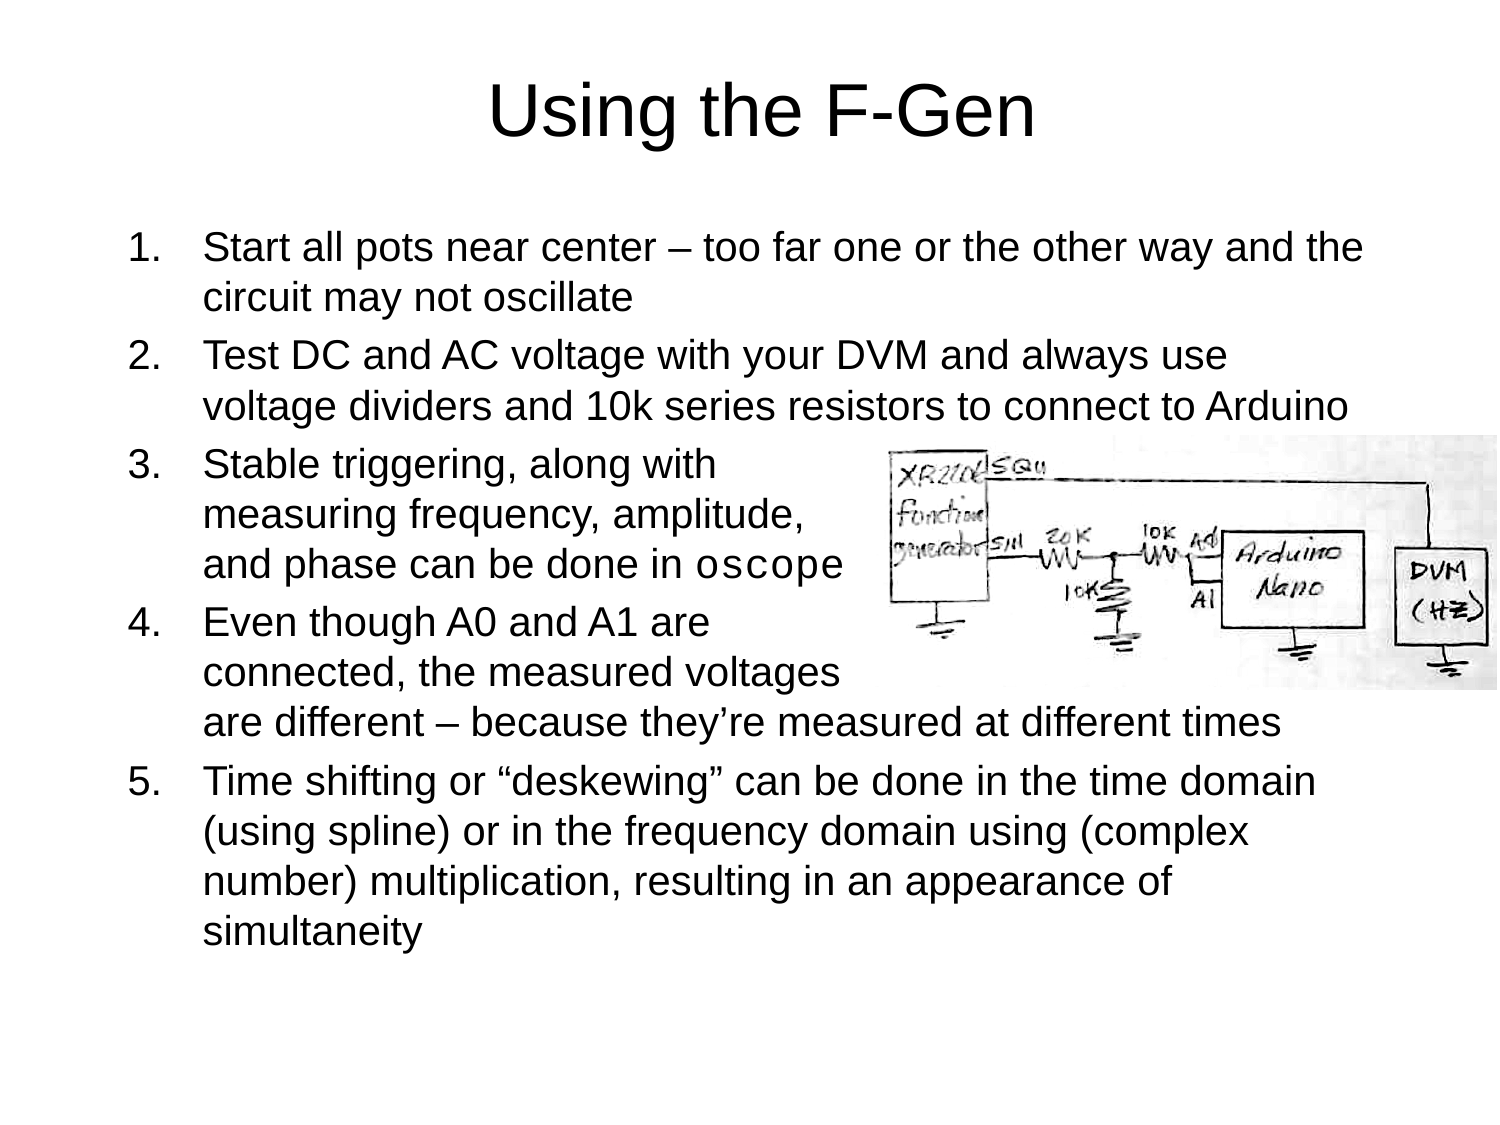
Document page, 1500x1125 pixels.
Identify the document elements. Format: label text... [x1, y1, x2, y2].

title Using the F-Gen [125, 12, 1400, 200]
list Start all pots near center – too far one or the other way and the circuit may not oscillate Test DC and AC voltage with your DVM and always use voltage dividers and 10k series resistors to connect to Arduino Stable triggering, along with measuring frequency, amplitude, and phase can be done in oscope Even though A0 and A1 are connected, the measured voltages are different – because they’re measured at different times Time shifting or “deskewing” can be done in the time domain (using spline) or in the frequency domain using (complex number) multiplication, resulting in an appearance of simultaneity [112, 212, 1388, 1000]
picture [874, 435, 1497, 690]
